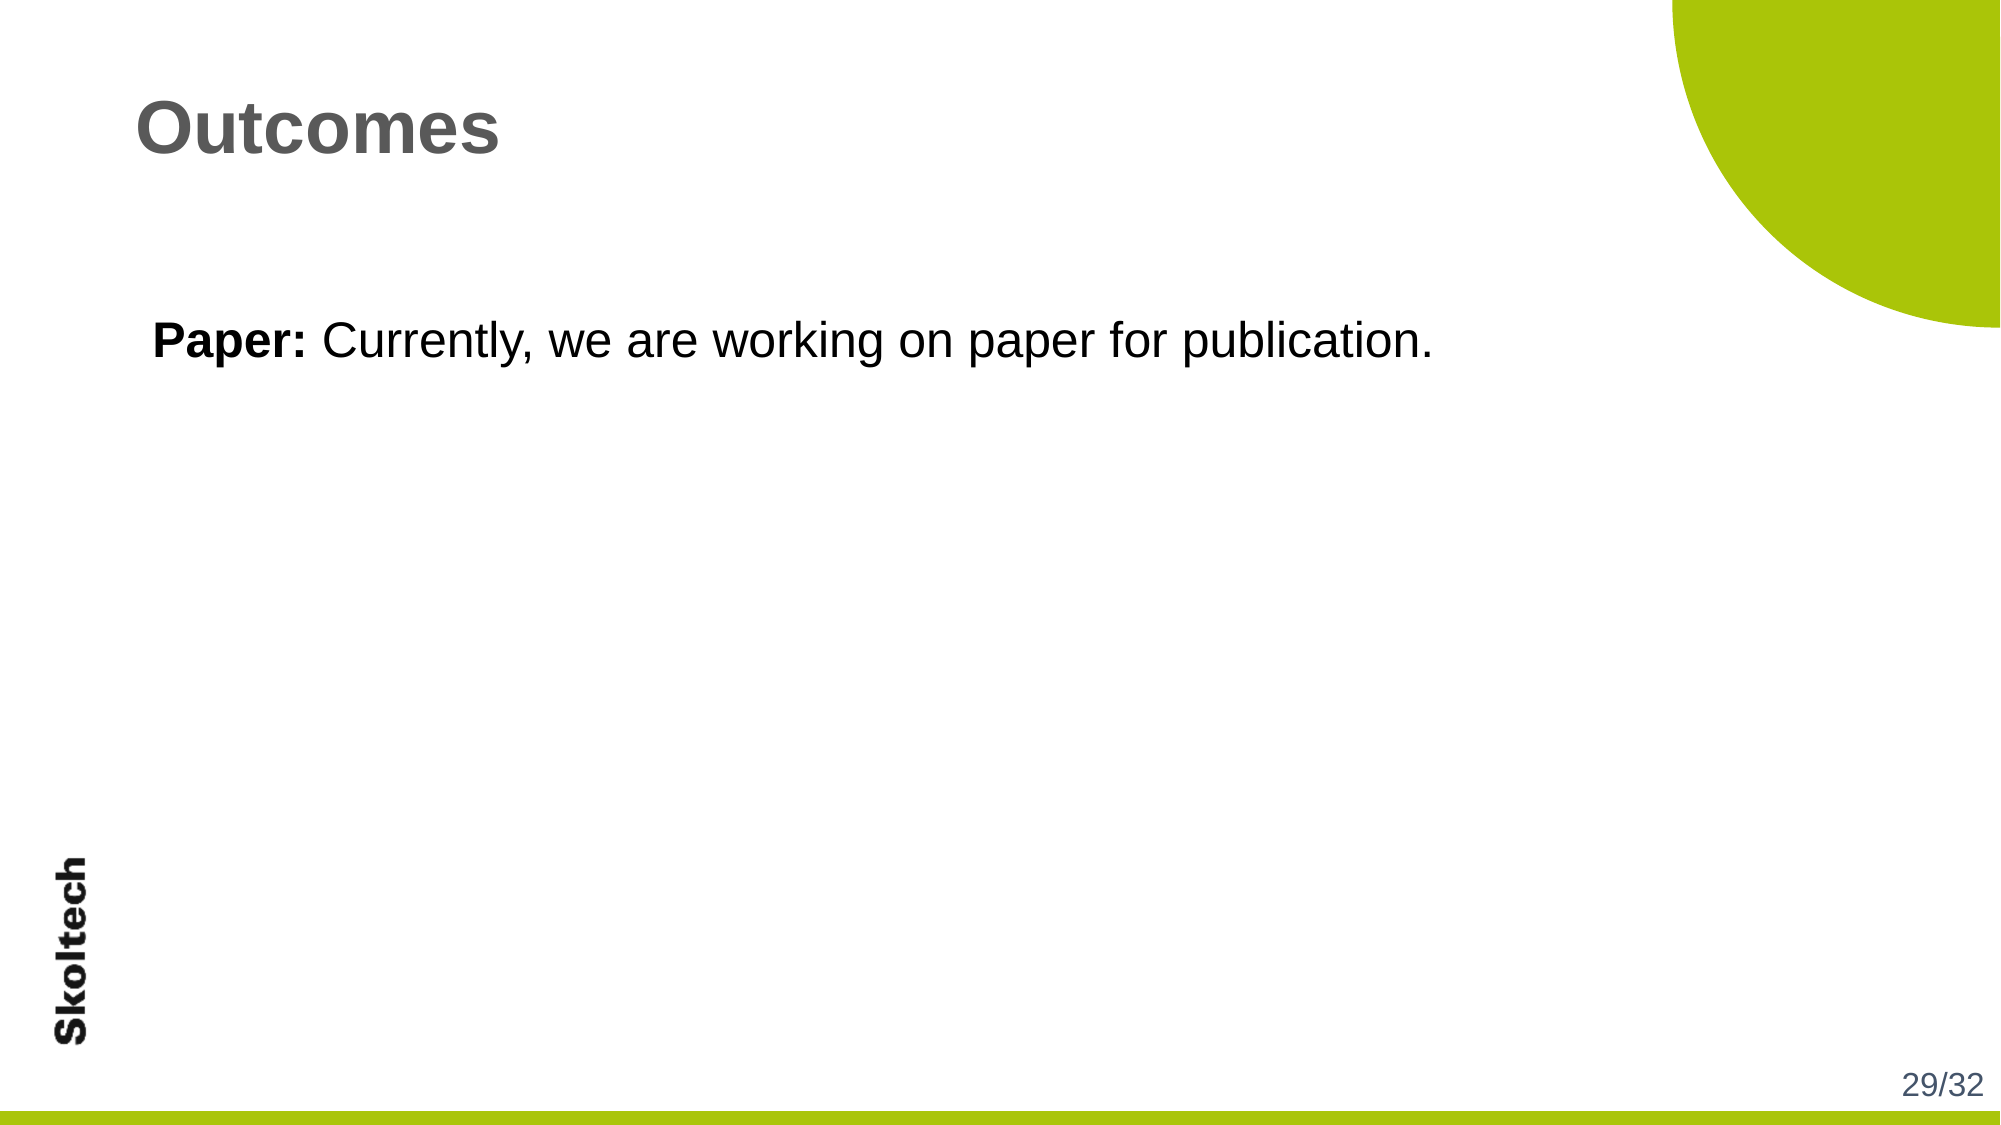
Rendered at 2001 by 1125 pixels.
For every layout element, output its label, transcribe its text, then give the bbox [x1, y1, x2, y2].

text_box 29/32 [1861, 1054, 2000, 1111]
picture [54, 853, 86, 1050]
list Paper: Currently, we are working on paper for publication. [137, 299, 1863, 1014]
title Outcomes [0, 0, 1725, 218]
